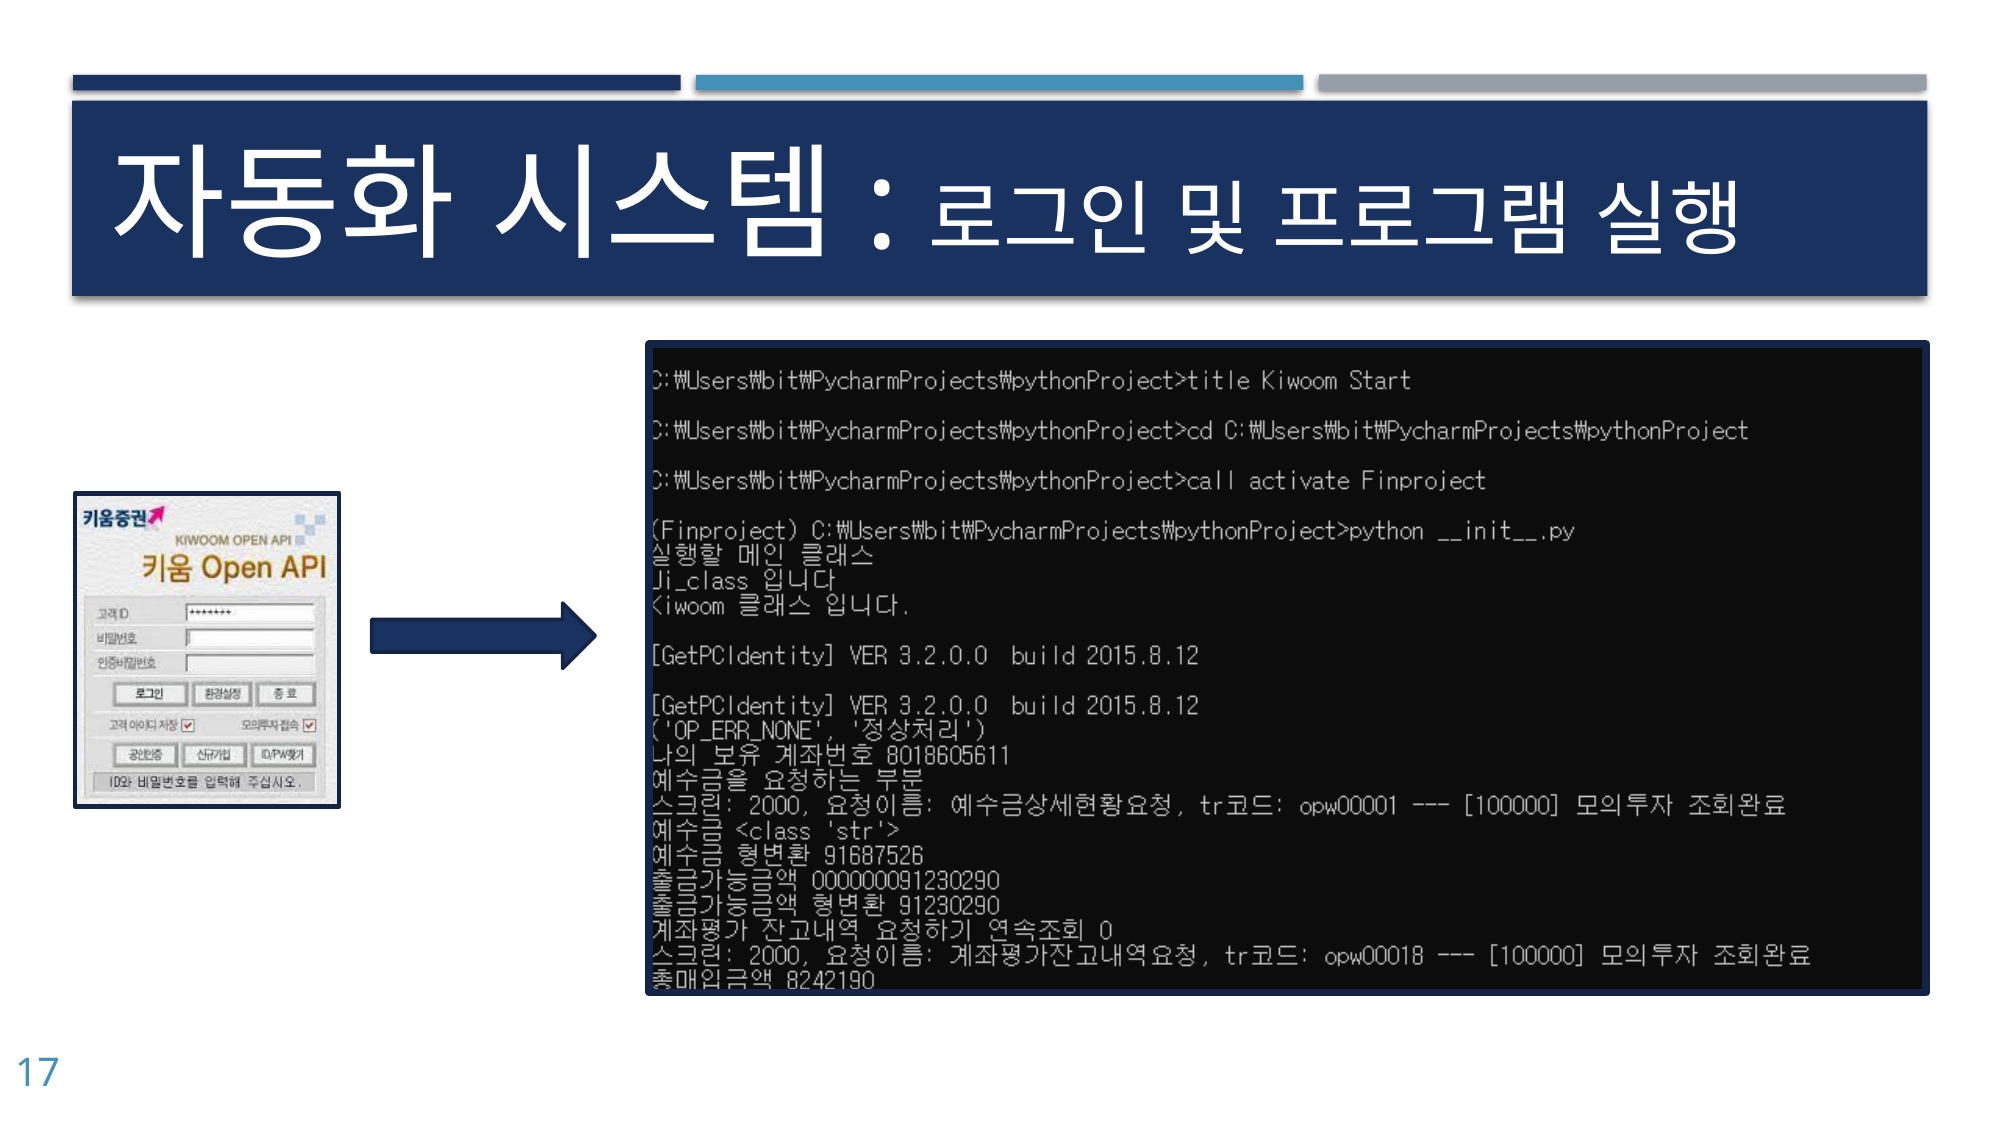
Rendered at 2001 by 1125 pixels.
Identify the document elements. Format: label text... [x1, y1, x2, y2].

slide_number 17 [0, 1044, 76, 1105]
picture [74, 492, 340, 807]
text_box [369, 601, 597, 671]
picture [648, 343, 1927, 994]
title 자동화 시스템:로그인 및 프로그램 실행 [95, 115, 1905, 282]
